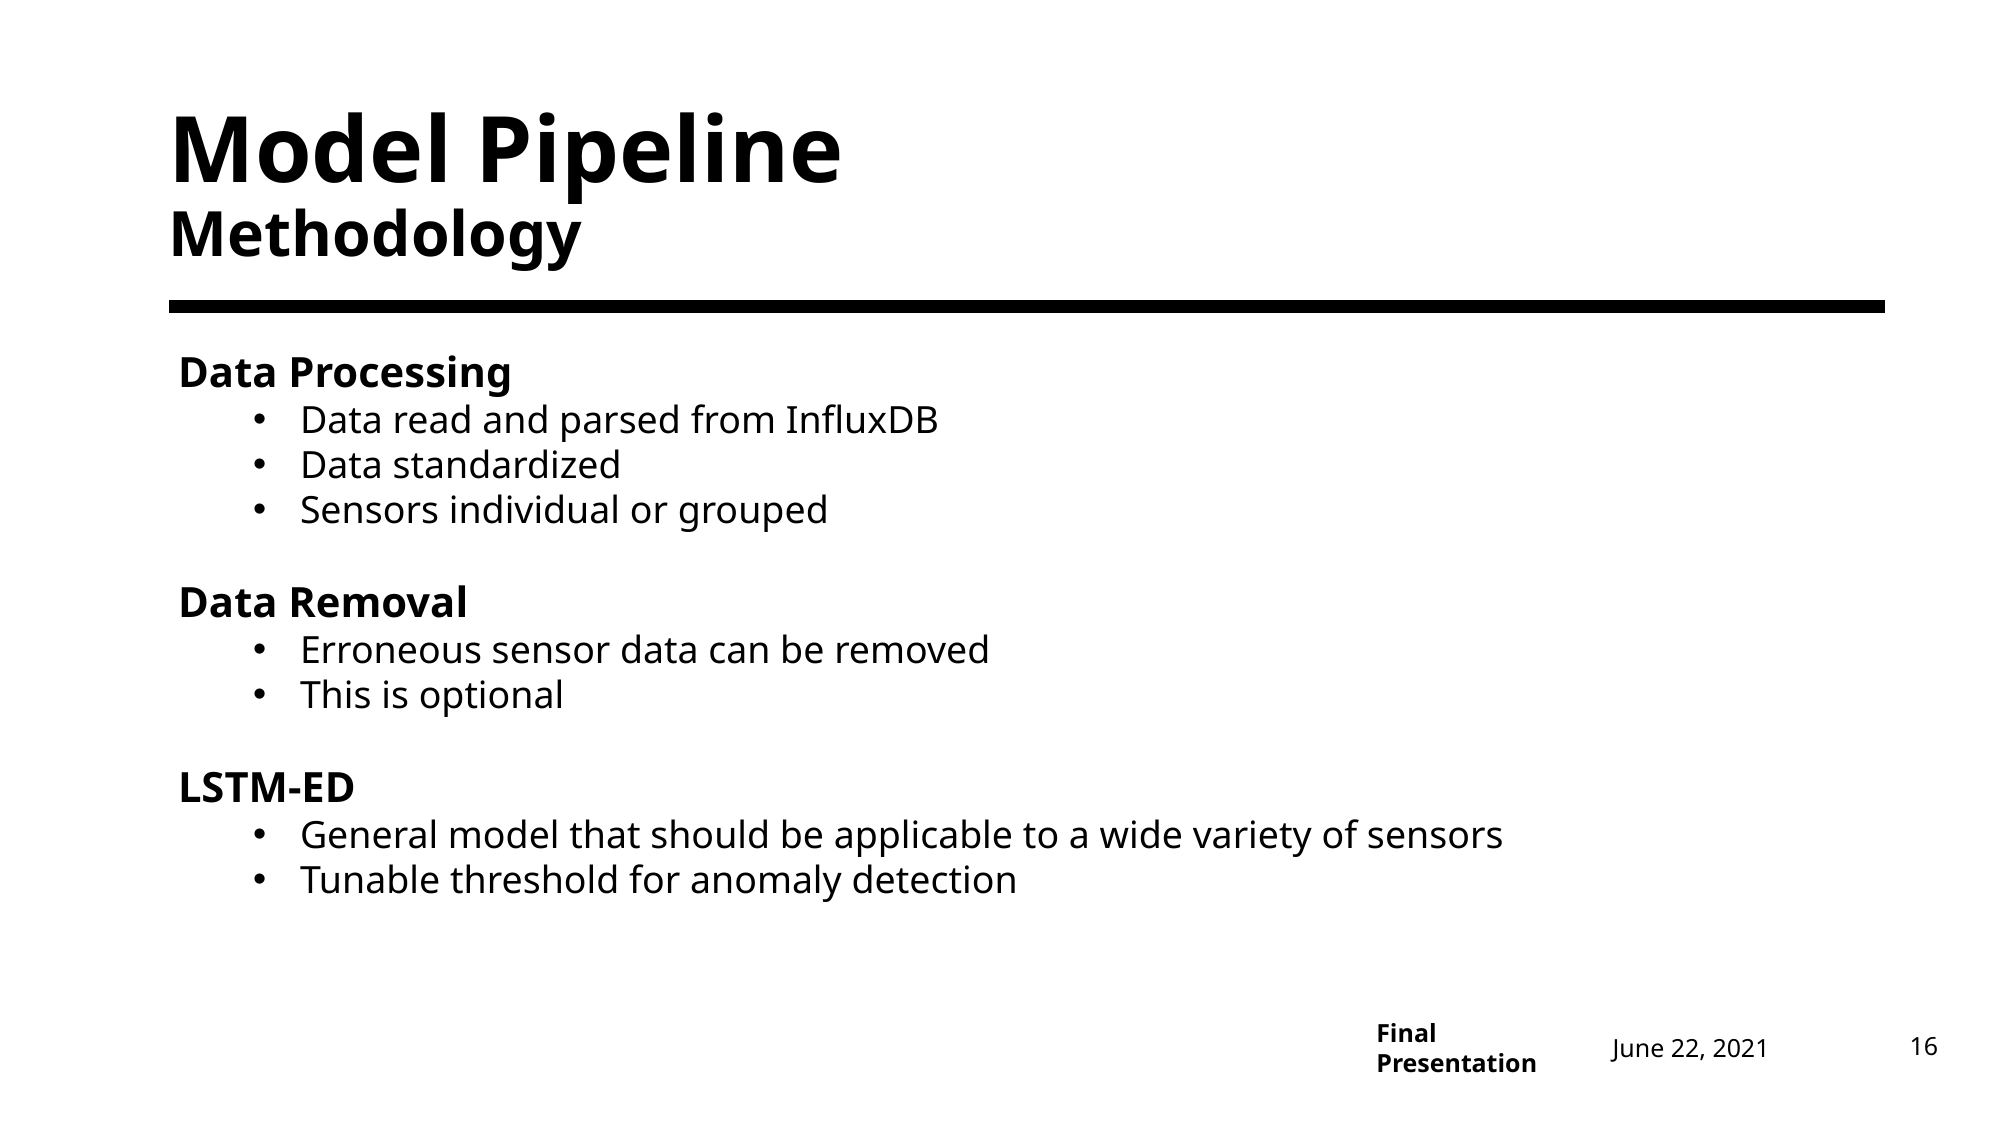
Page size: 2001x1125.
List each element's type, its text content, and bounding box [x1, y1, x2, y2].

footer Final Presentation [1361, 1032, 1602, 1063]
slide_number 16 [1885, 1032, 1954, 1063]
text_box Data Processing Data read and parsed from InfluxDB Data standardized Sensors individual or grouped Data Removal Erroneous sensor data can be removed This is optional LSTM-ED General model that should be applicable to a wide variety of sensors Tunable threshold for anomaly detection [163, 338, 1851, 988]
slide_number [1612, 1032, 1863, 1063]
title Model Pipeline Methodology [168, 62, 1824, 270]
